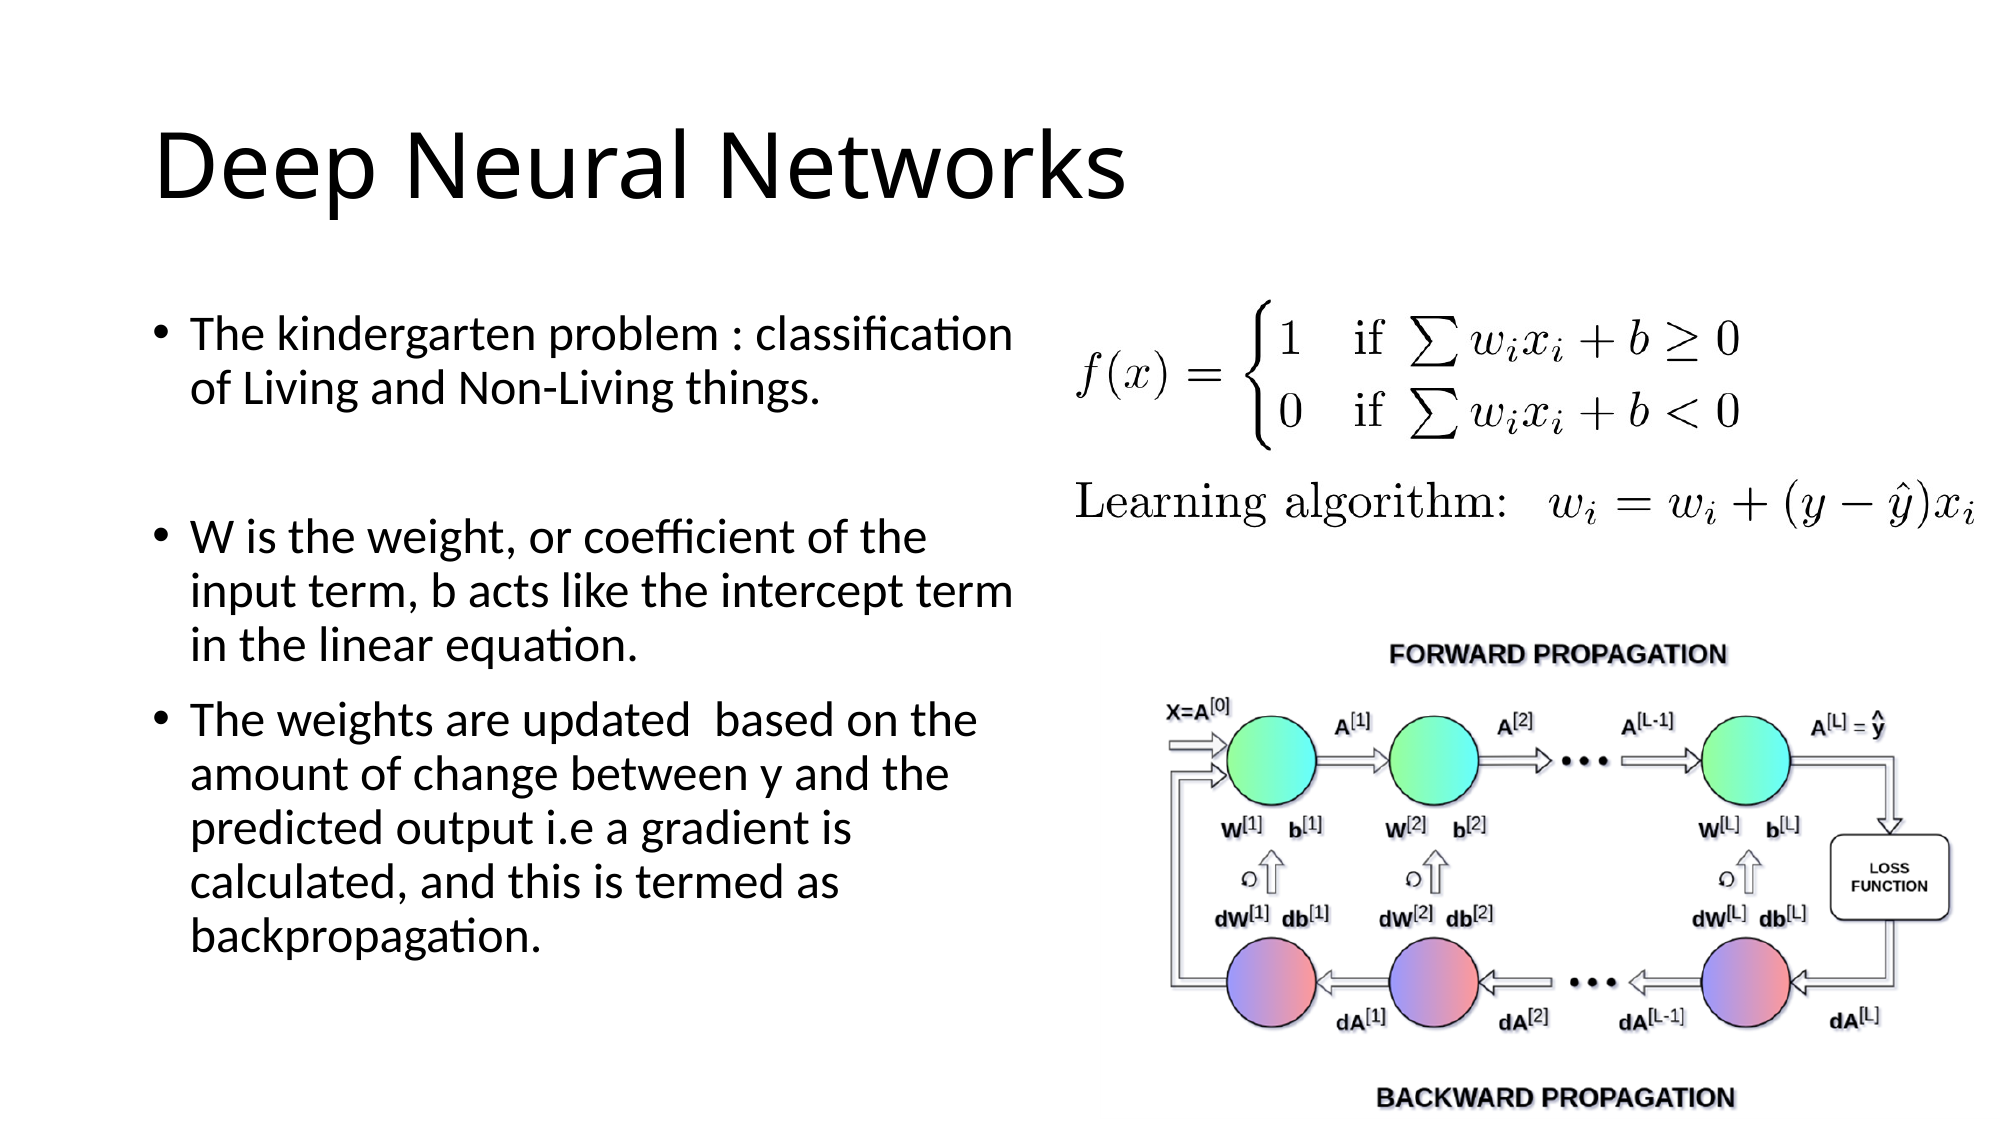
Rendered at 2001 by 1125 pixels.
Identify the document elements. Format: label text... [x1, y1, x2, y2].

title Deep Neural Networks [137, 59, 1863, 278]
picture [1100, 632, 2000, 1119]
picture [1076, 299, 1974, 529]
list The kindergarten problem : classification of Living and Non-Living things. W is the weight, or coefficient of the input term, b acts like the intercept term in the linear equation. The weights are updated based on the amount of change between y and the predicted output i.e a gradient is calculated, and this is termed as backpropagation. [137, 299, 1057, 1097]
